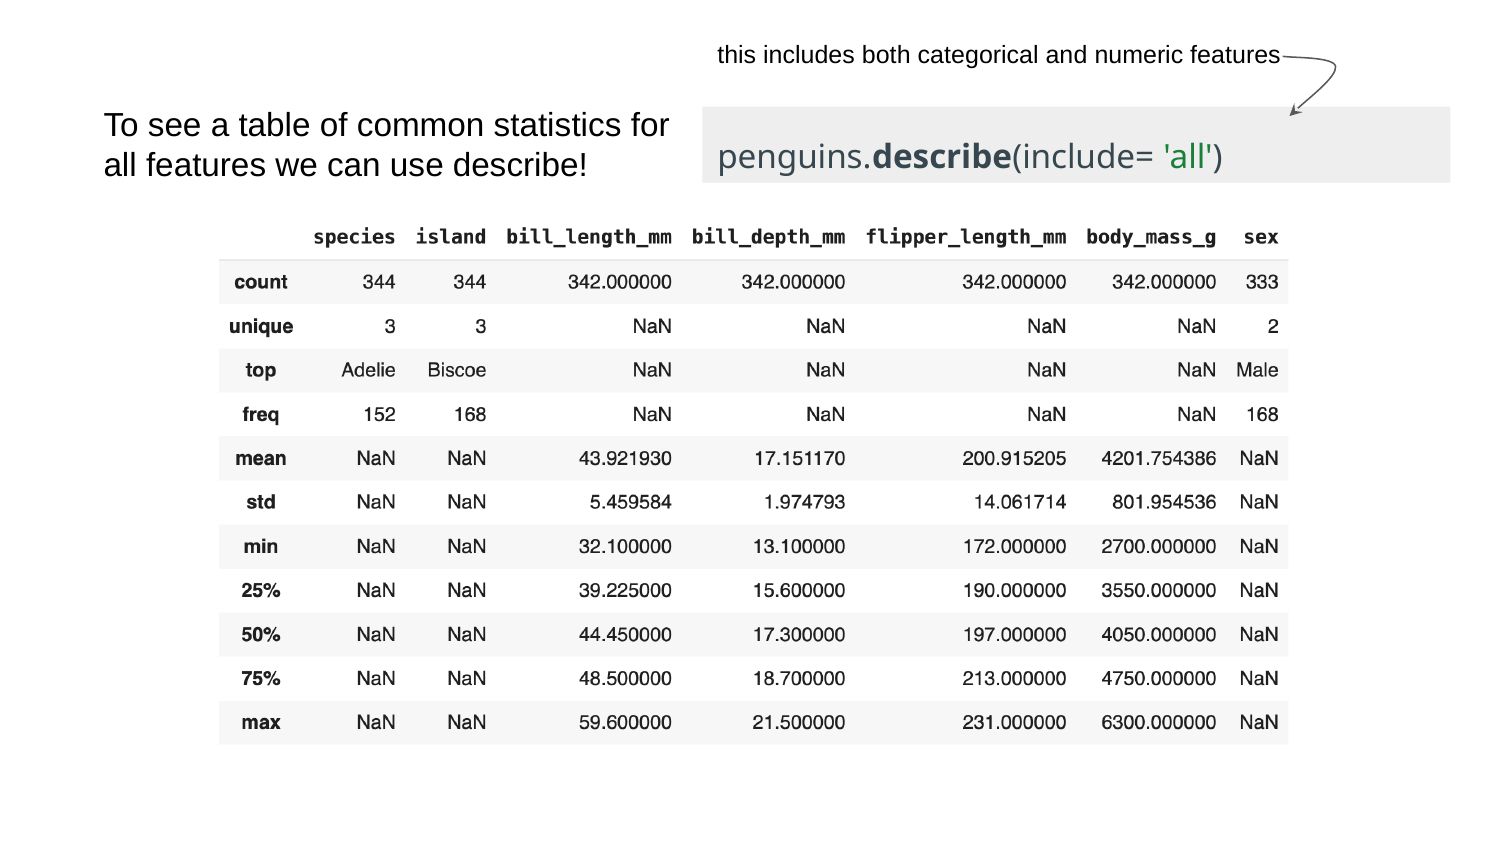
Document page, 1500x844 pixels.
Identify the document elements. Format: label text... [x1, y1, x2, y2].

text_box [1282, 56, 1336, 117]
title To see a table of common statistics for all features we can use describe! [88, 88, 703, 183]
text_box this includes both categorical and numeric features [702, 23, 1500, 84]
picture [210, 218, 1290, 747]
title penguins.describe(include= 'all') [702, 106, 1451, 183]
